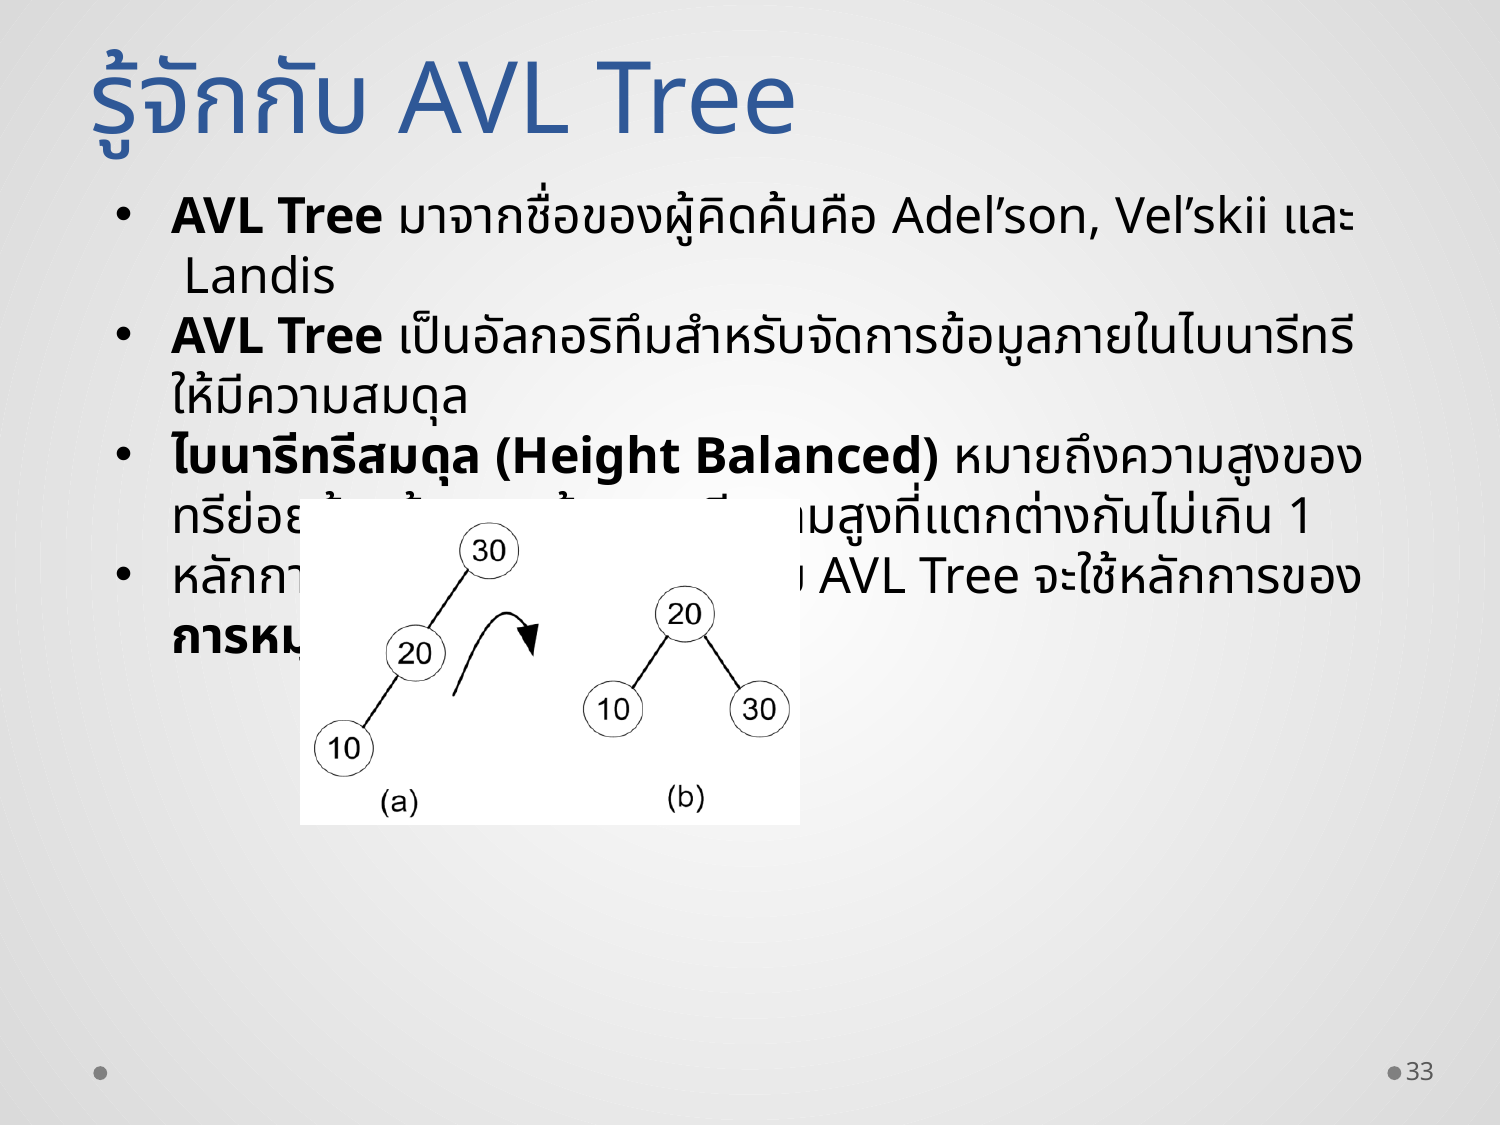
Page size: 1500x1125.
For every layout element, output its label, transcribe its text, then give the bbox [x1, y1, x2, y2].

text_box รู้จักกับ AVL Tree [74, 24, 1425, 175]
picture [299, 499, 801, 826]
slide_number 33 [1401, 1042, 1494, 1103]
text_box AVL Tree มาจากชื่อของผู้คิดค้นคือ Adel’son, Vel’skii และ Landis AVL Tree เป็นอัลกอริทึมสำหรับจัดการข้อมูลภายในไบนารีทรีให้มีความสมดุล ไบนารีทรีสมดุล (Height Balanced) หมายถึงความสูงของทรีย่อยด้านซ้ายและด้านขวามีความสูงที่แตกต่างกันไม่เกิน 1 หลักการทำไบนารีทรีให้สมดุลด้วย AVL Tree จะใช้หลักการของ การหมุน (Rotate) [99, 175, 1400, 671]
